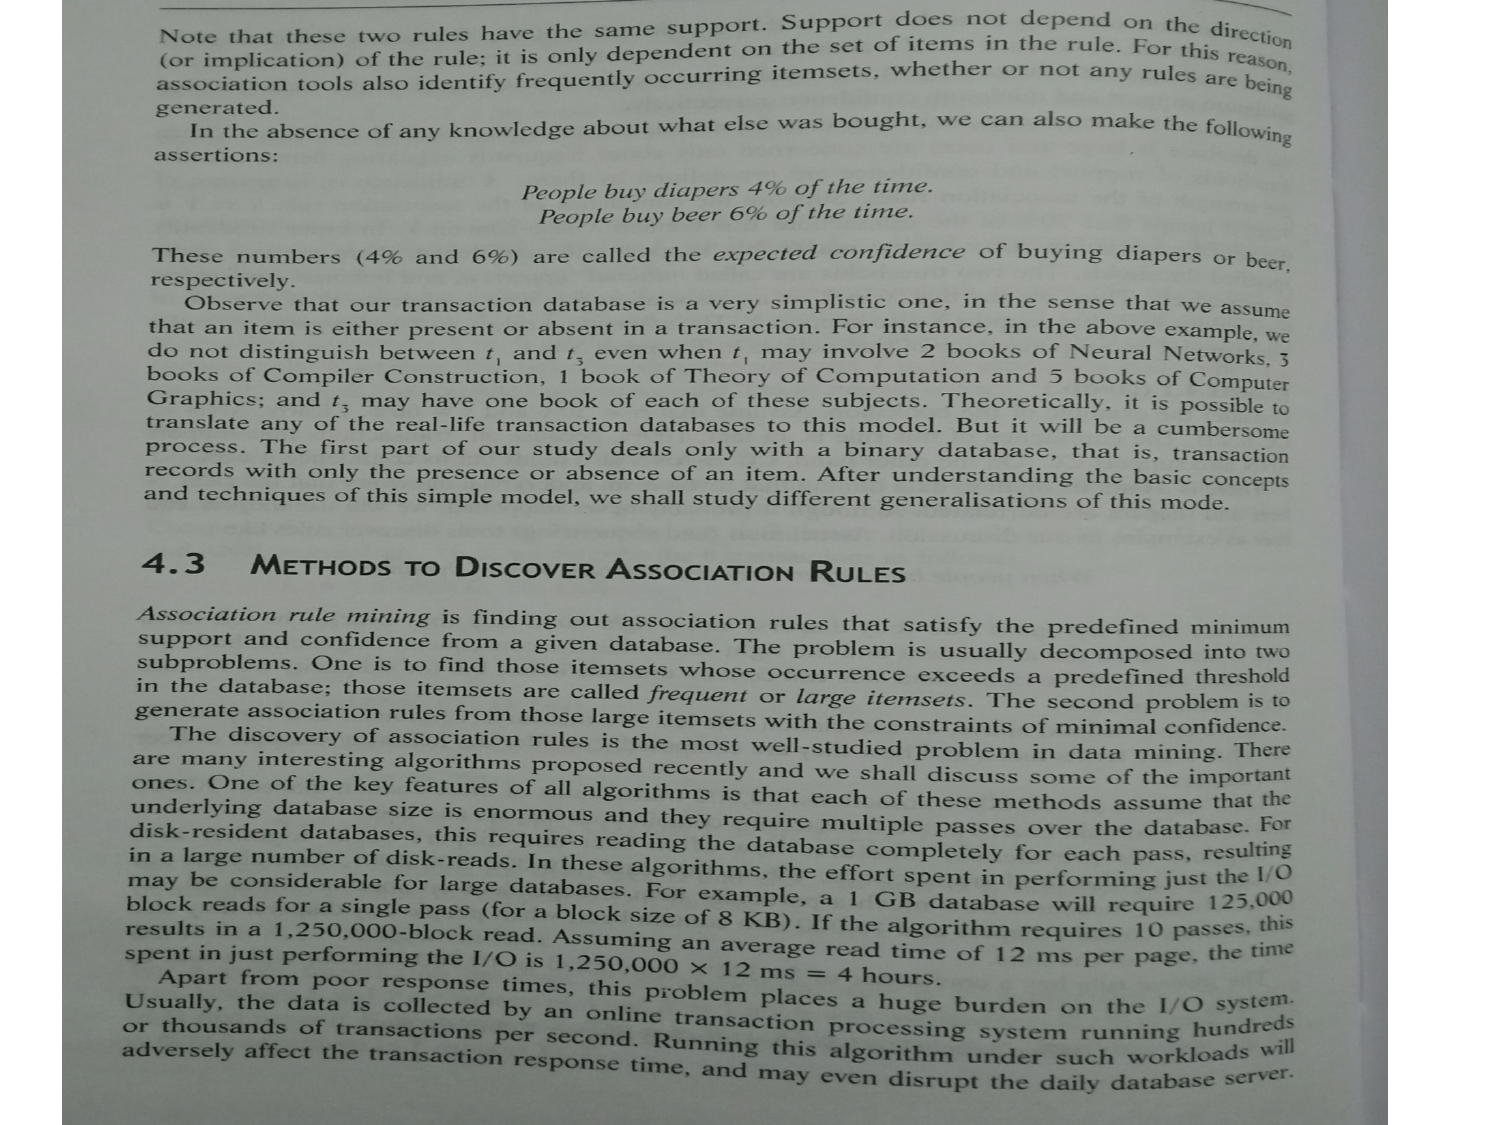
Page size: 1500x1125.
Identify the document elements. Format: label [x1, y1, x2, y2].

picture [62, 0, 1388, 1125]
